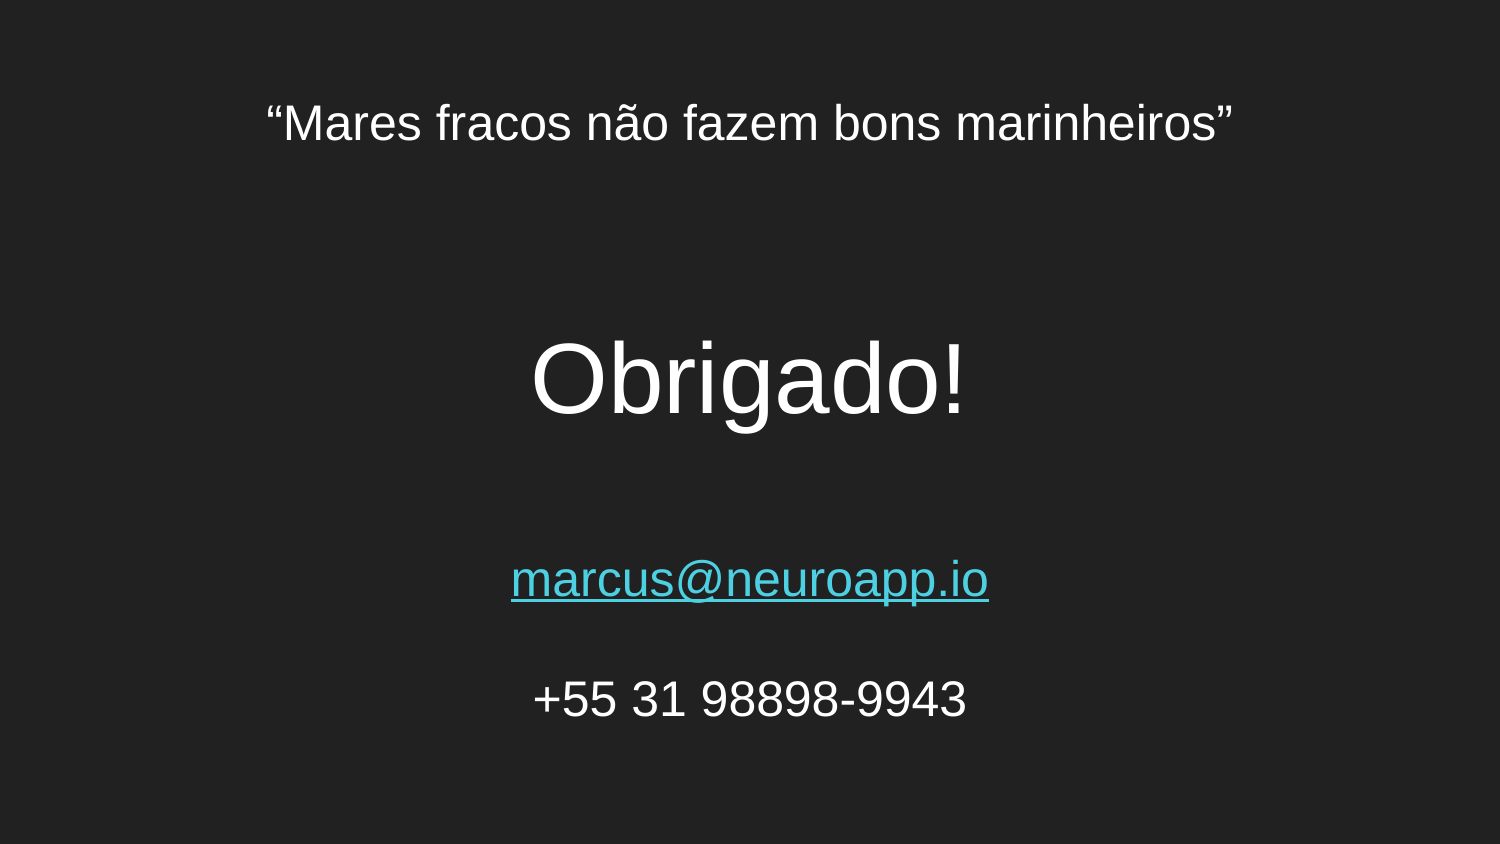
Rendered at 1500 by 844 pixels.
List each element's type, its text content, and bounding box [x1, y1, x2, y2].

title “Mares fracos não fazem bons marinheiros” [51, 75, 1449, 166]
title marcus@neuroapp.io +55 31 98898-9943 [51, 531, 1449, 747]
title Obrigado! [51, 298, 1449, 451]
